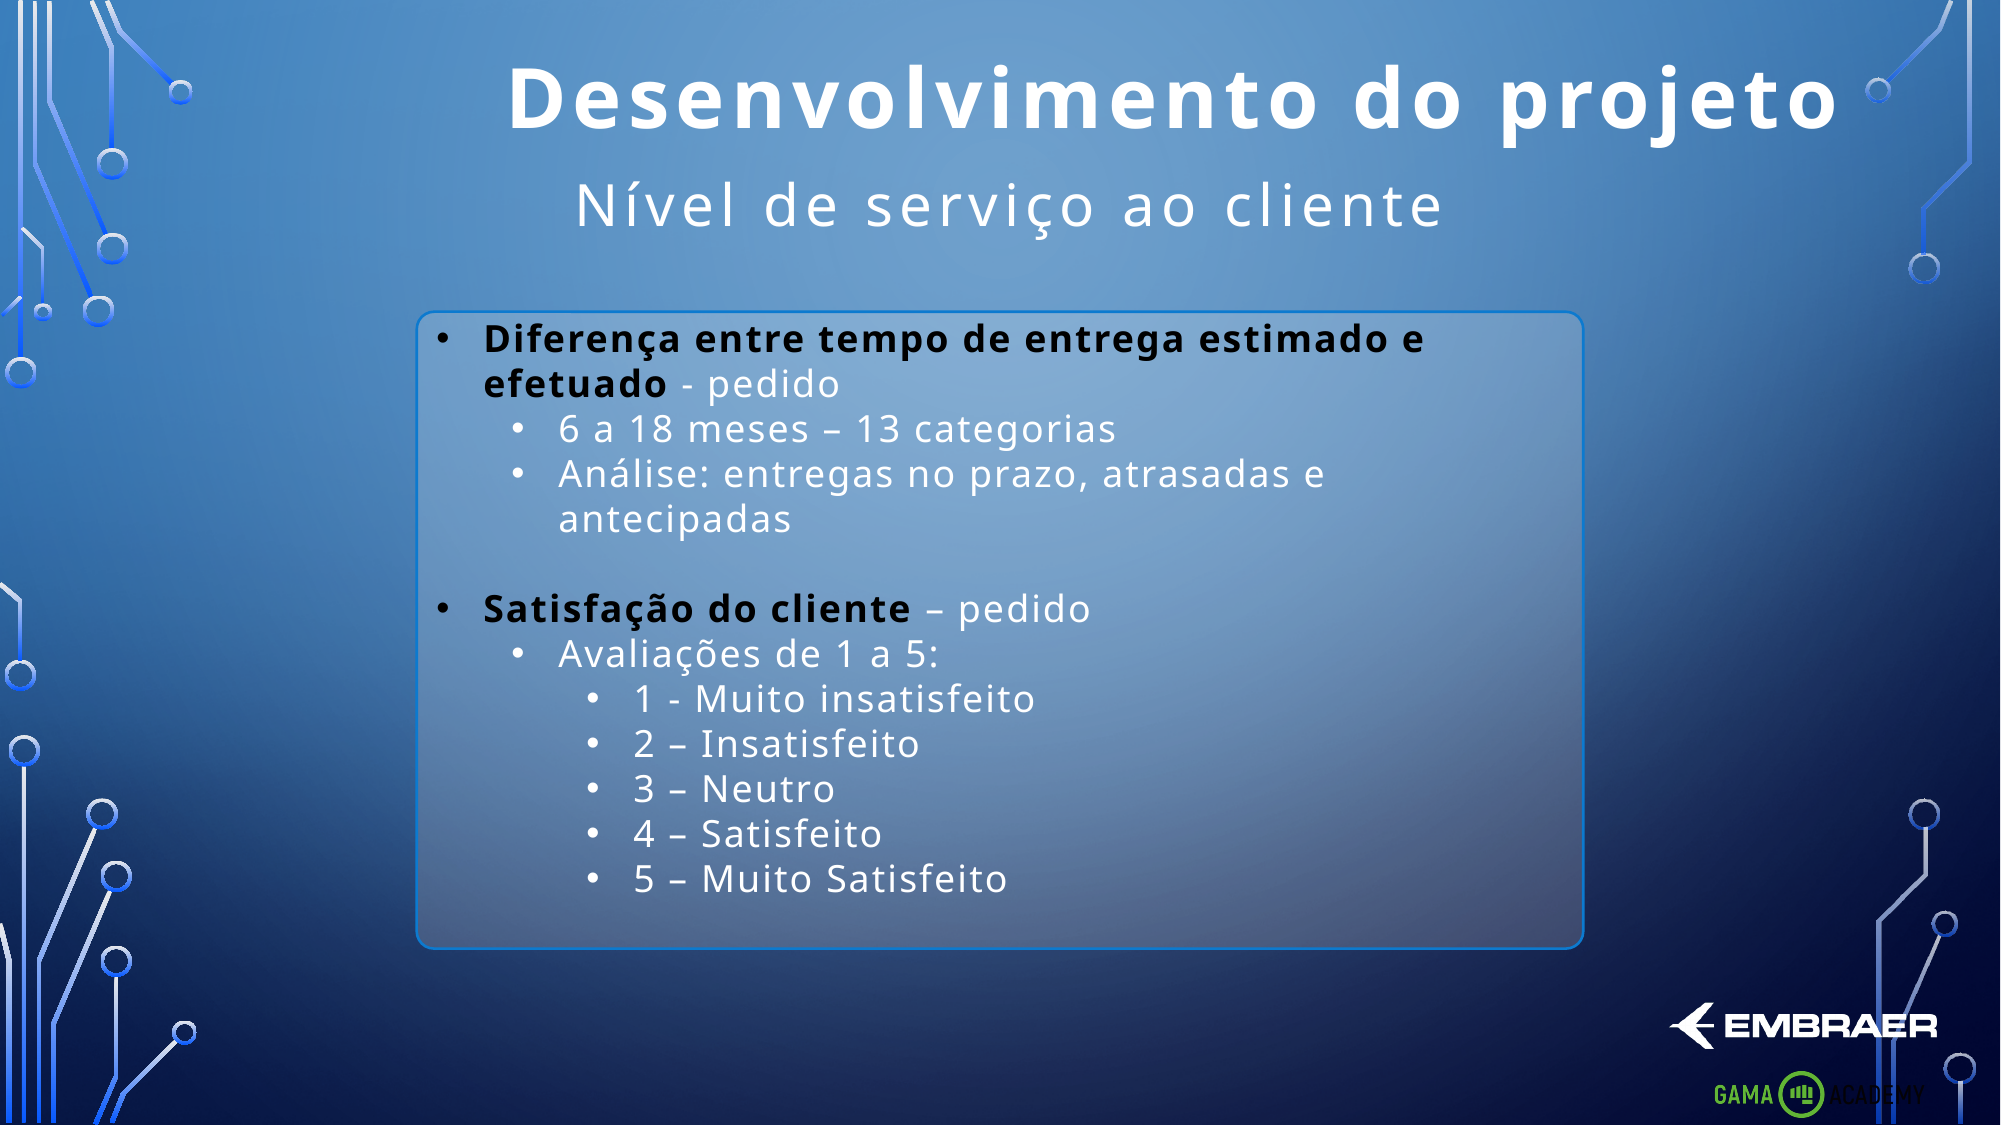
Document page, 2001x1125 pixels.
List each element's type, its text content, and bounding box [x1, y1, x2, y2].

list Desenvolvimento do projeto [198, 17, 1855, 195]
text_box Nível de serviço ao cliente [242, 167, 1776, 240]
text_box Diferença entre tempo de entrega estimado e efetuado - pedido 6 a 18 meses – 13 categorias Análise: entregas no prazo, atrasadas e antecipadas Satisfação do cliente – pedido Avaliações de 1 a 5: 1 - Muito insatisfeito 2 – Insatisfeito 3 – Neutro 4 – Satisfeito 5 – Muito Satisfeito [415, 310, 1585, 950]
picture [1669, 984, 1960, 1125]
